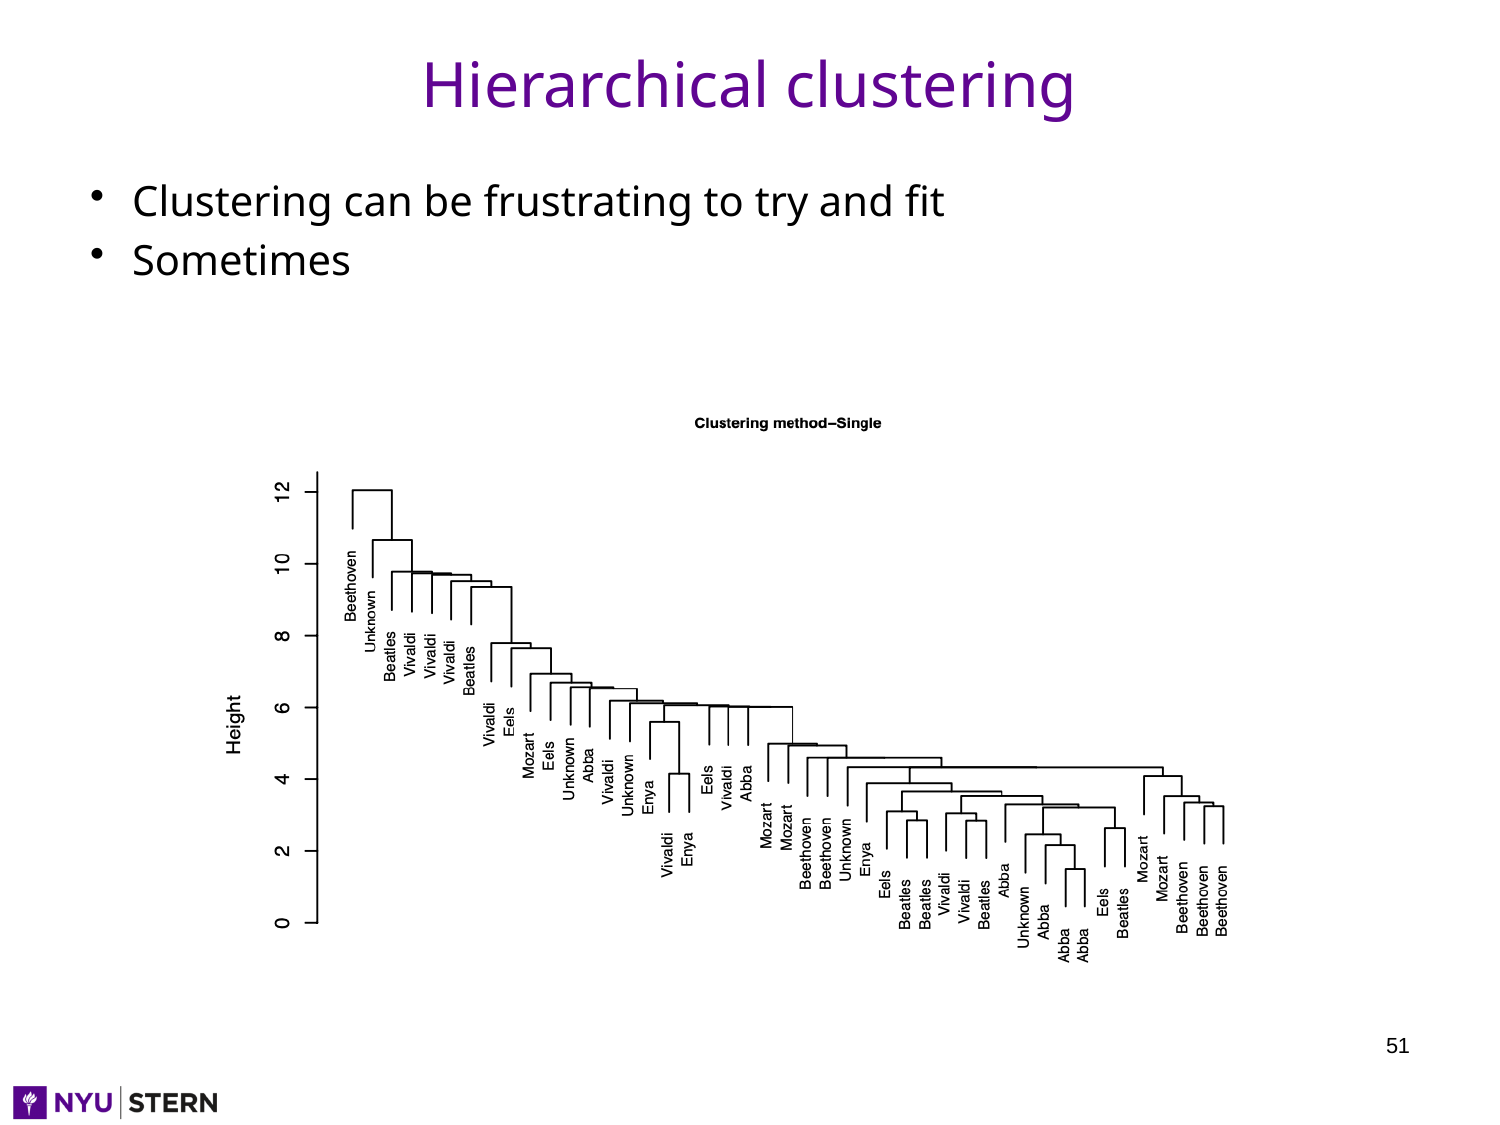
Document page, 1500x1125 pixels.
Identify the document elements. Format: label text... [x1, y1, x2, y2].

picture [0, 1038, 230, 1125]
picture [165, 352, 1281, 1025]
slide_number 51 [1074, 1024, 1426, 1103]
title Hierarchical clustering [75, 22, 1425, 142]
list Clustering can be frustrating to try and fit Sometimes [75, 167, 1425, 958]
